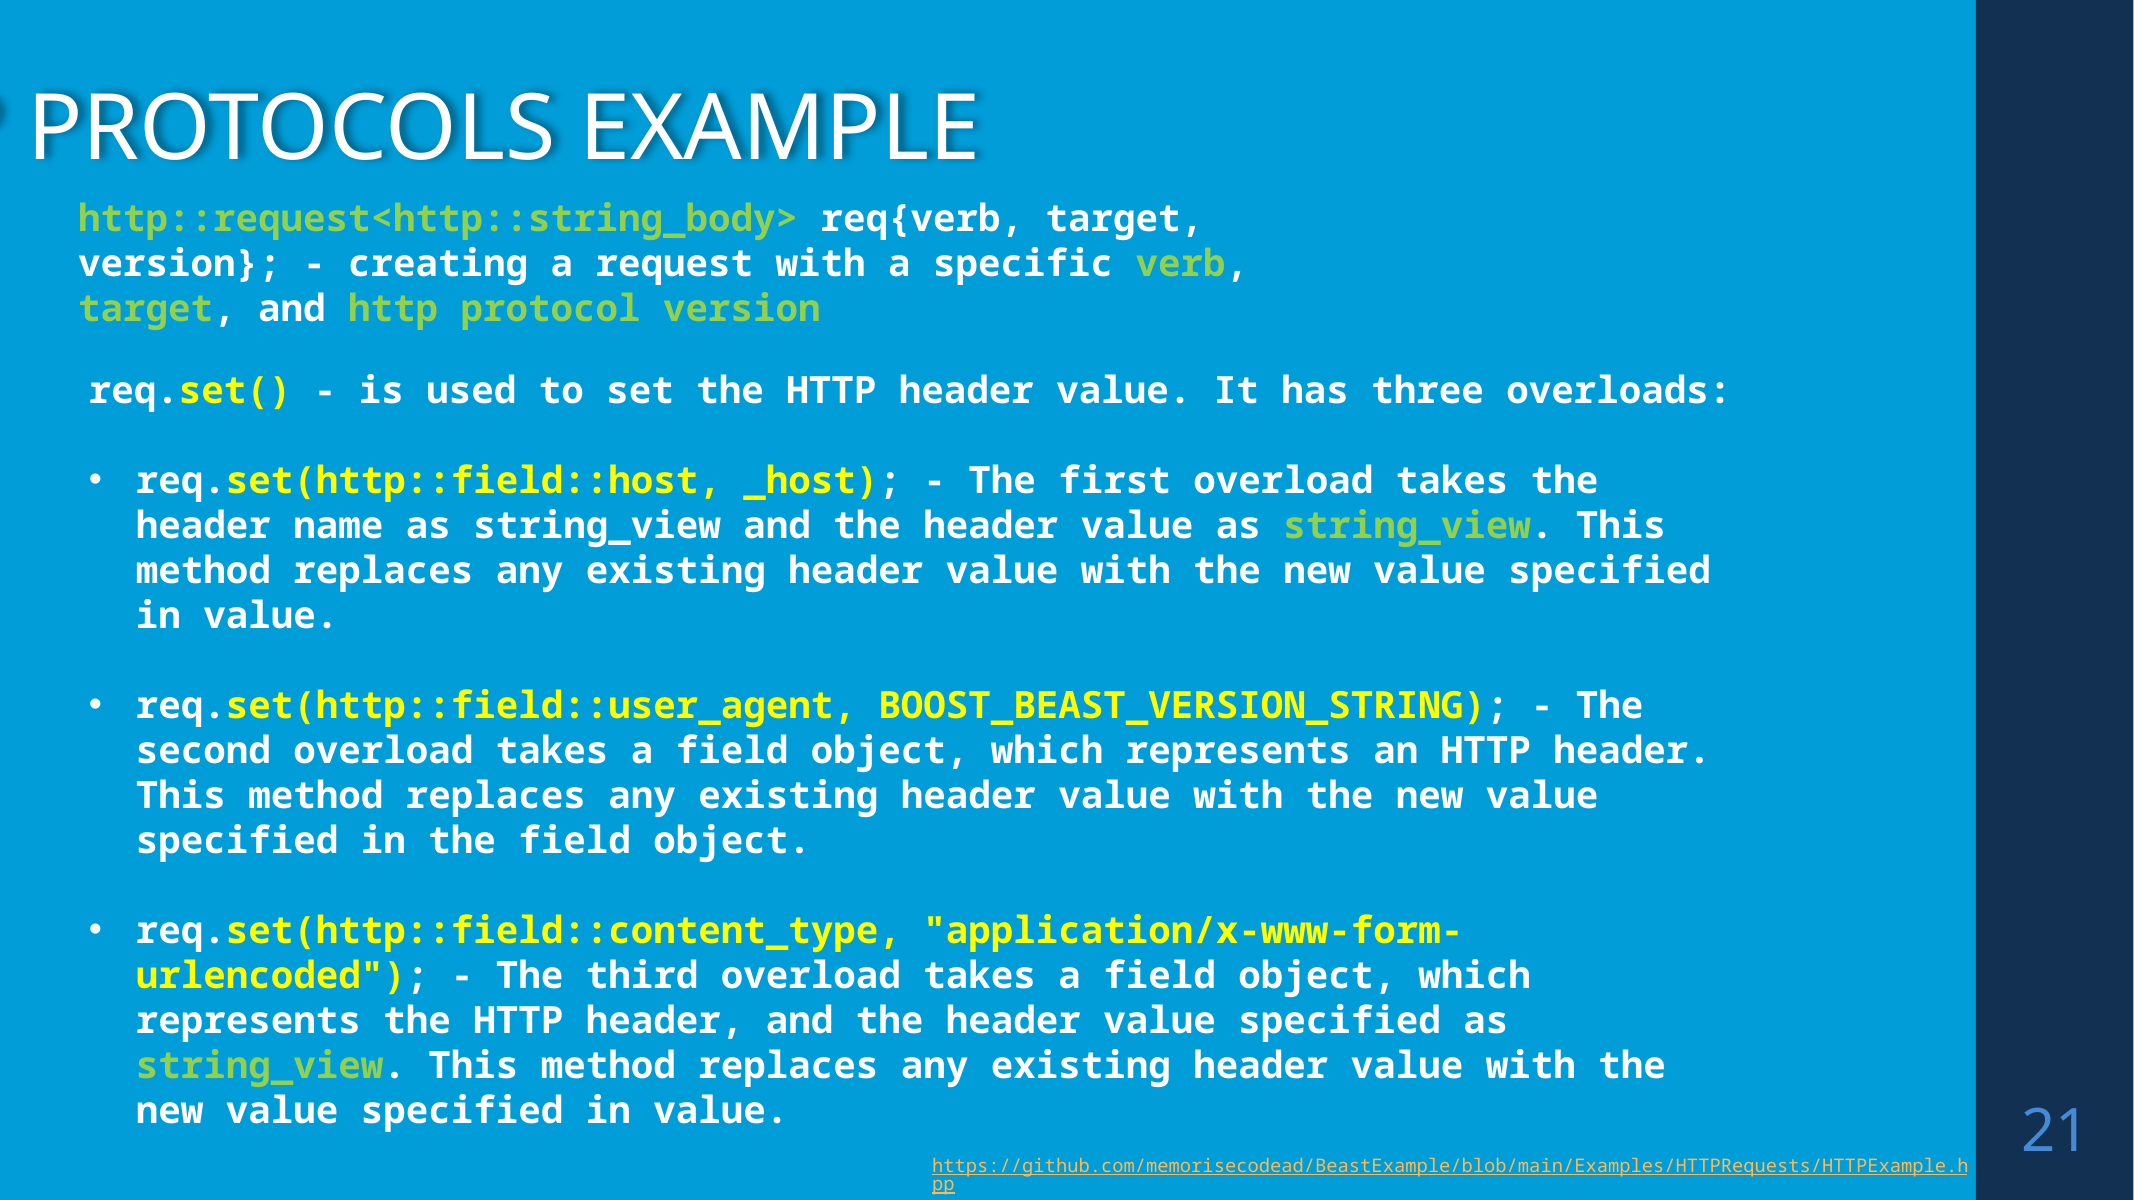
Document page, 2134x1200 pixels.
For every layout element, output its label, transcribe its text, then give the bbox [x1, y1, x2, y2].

text_box req.set() - is used to set the HTTP header value. It has three overloads: req.set(http::field::host, _host); - The first overload takes the header name as string_view and the header value as string_view. This method replaces any existing header value with the new value specified in value. req.set(http::field::user_agent, BOOST_BEAST_VERSION_STRING); - The second overload takes a field object, which represents an HTTP header. This method replaces any existing header value with the new value specified in the field object. req.set(http::field::content_type, "application/x-www-form-urlencoded"); - The third overload takes a field object, which represents the HTTP header, and the header value specified as string_view. This method replaces any existing header value with the new value specified in value. [74, 358, 1761, 1139]
text_box https://github.com/memorisecodead/BeastExample/blob/main/Examples/HTTPRequests/HTTPExample.hpp [917, 1145, 1984, 1187]
text_box HTTP PROTOCOLS EXAMPLE [0, 60, 996, 186]
slide_number 21 [1975, 1080, 2134, 1184]
text_box http::request<http::string_body> req{verb, target, version}; - creating a request with a specific verb, target, and http protocol version [63, 186, 1426, 382]
